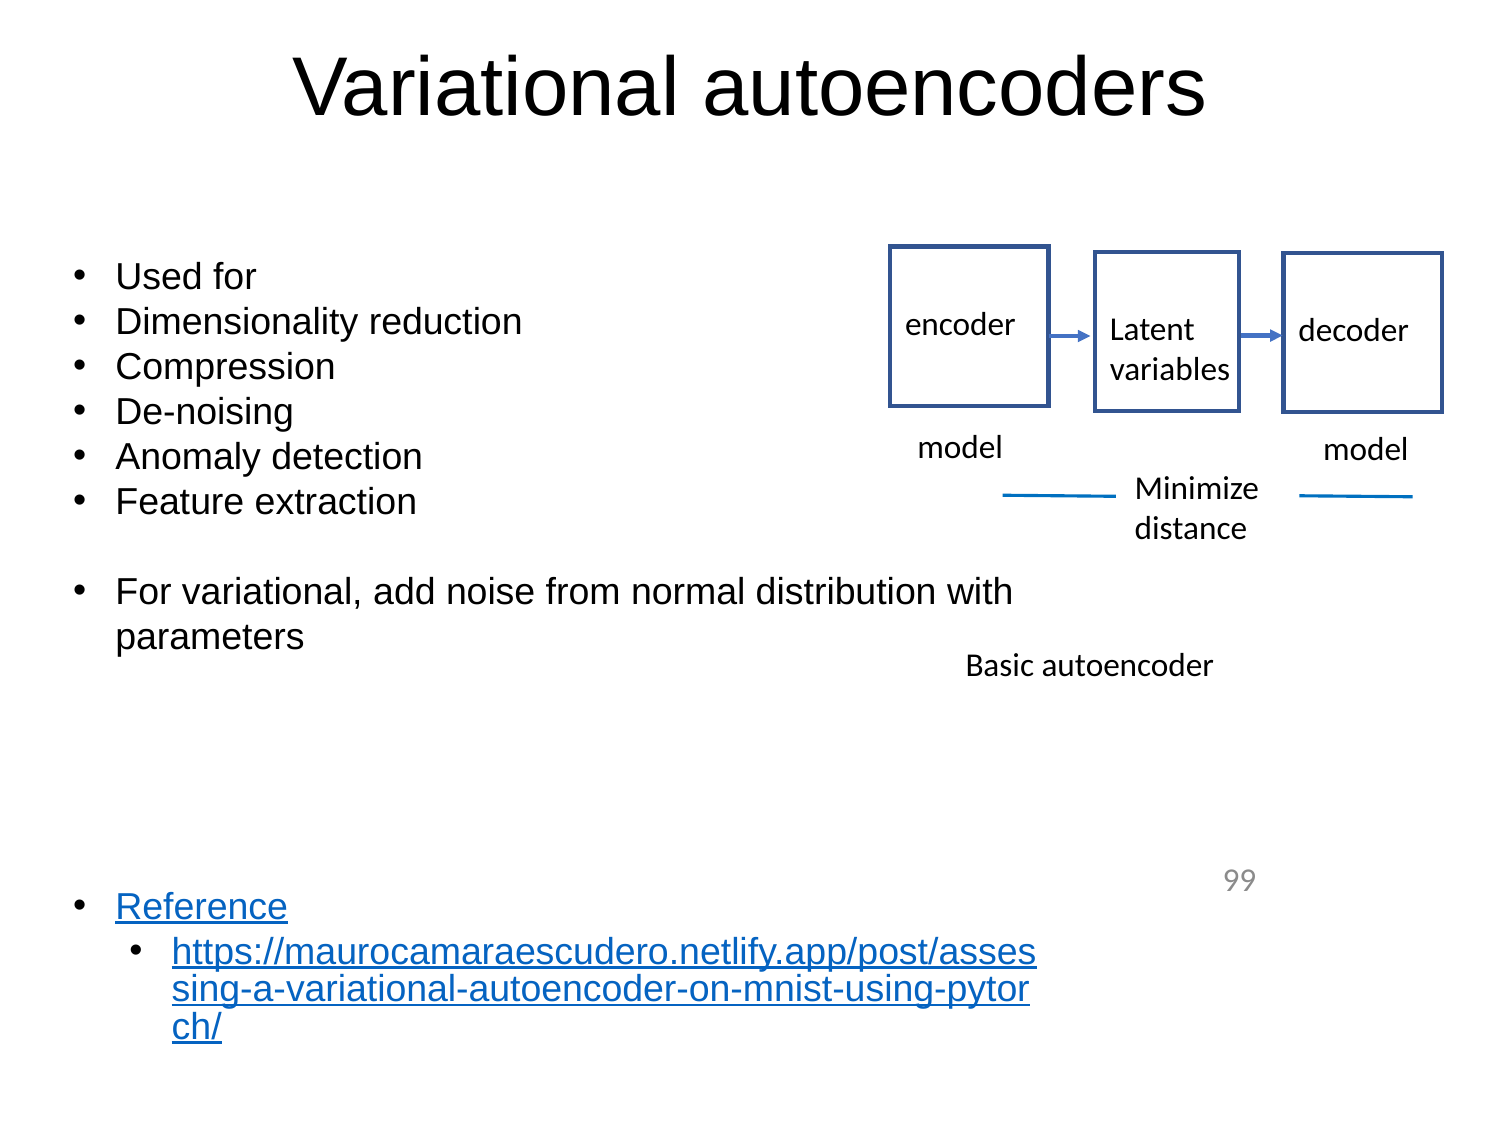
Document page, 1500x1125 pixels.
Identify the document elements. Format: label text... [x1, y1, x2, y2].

slide_number 99 [1008, 856, 1272, 901]
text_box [890, 246, 1442, 692]
title Variational autoencoders [45, 35, 1455, 143]
